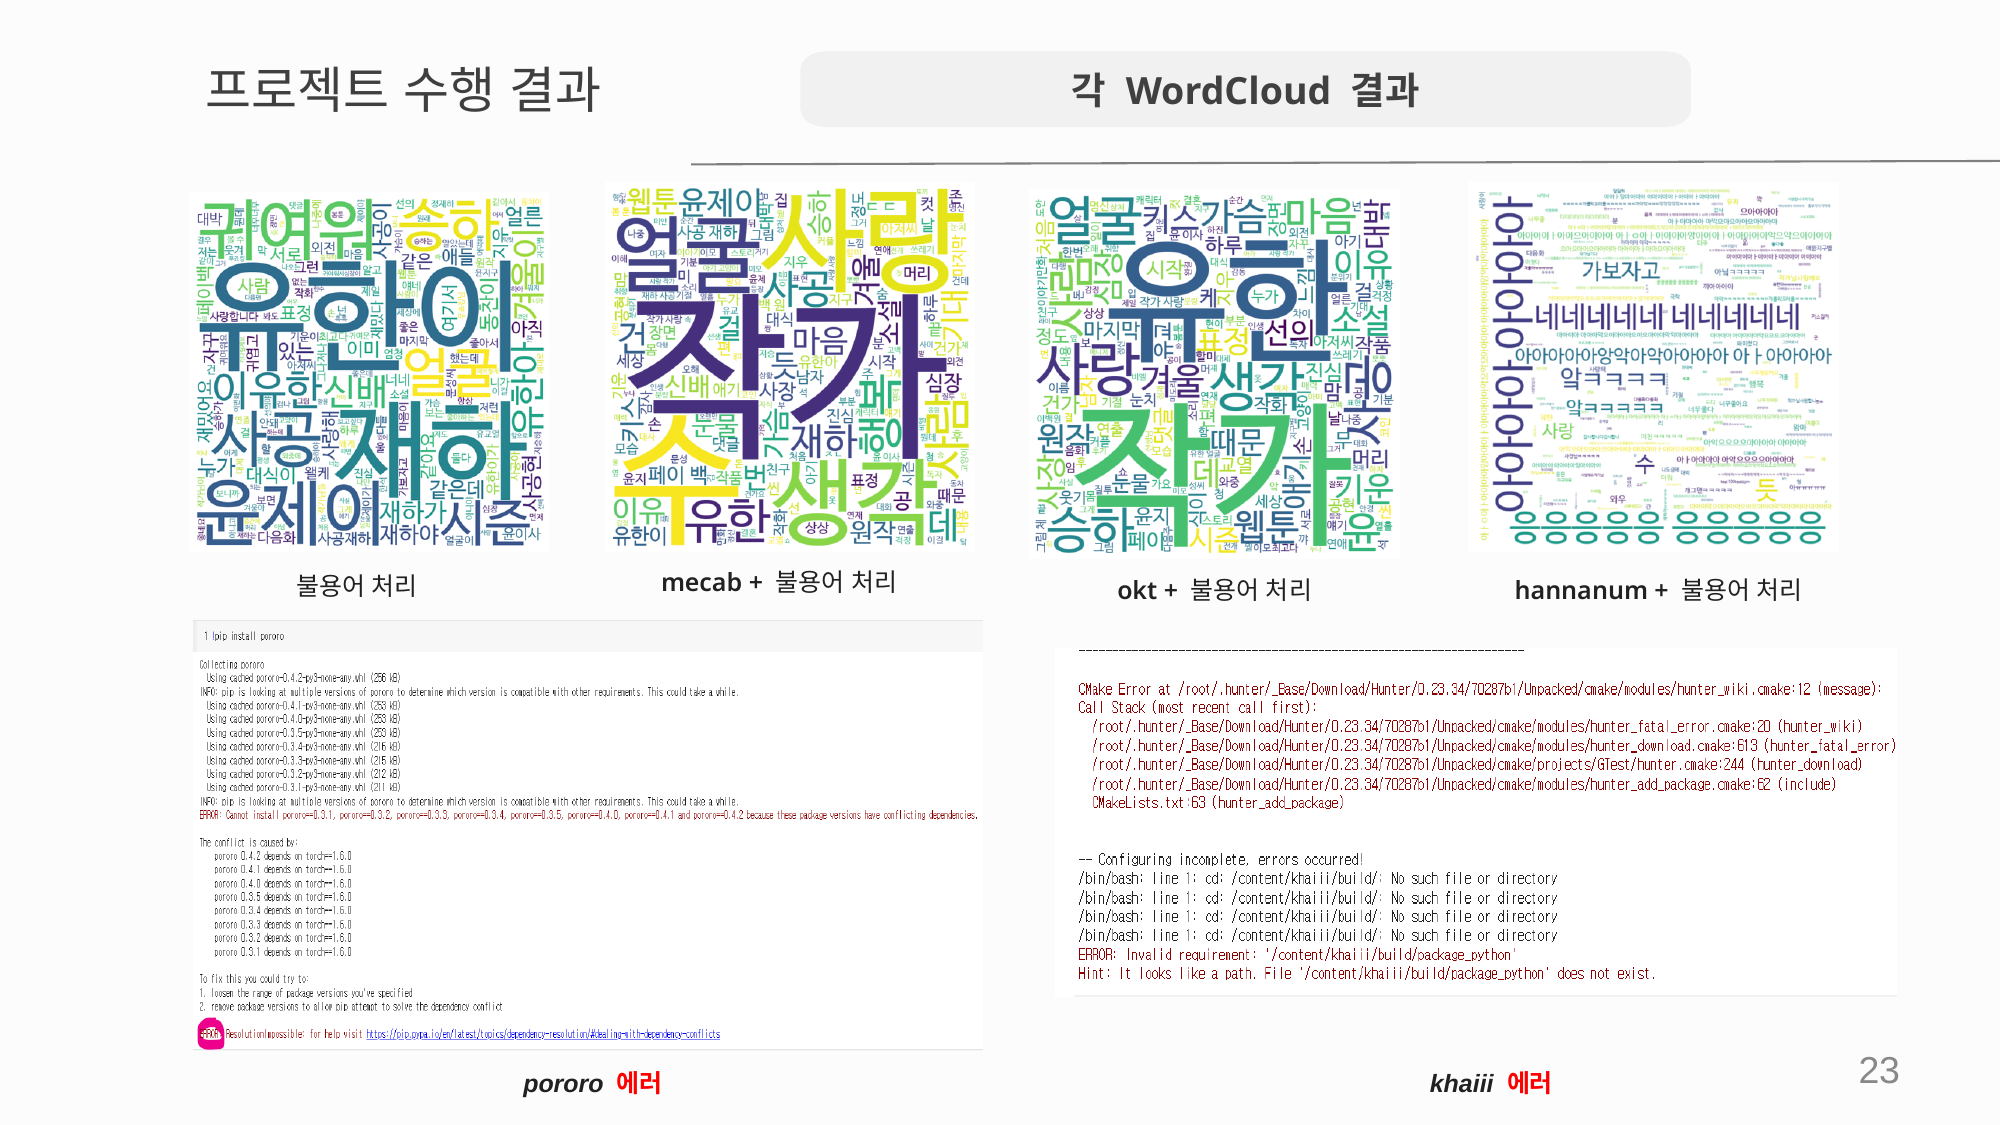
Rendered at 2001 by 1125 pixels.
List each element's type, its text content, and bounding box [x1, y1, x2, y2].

picture [190, 192, 551, 553]
picture [604, 182, 975, 553]
slide_number ‹#› [1440, 1046, 1900, 1125]
text_box 각 WordCloud 결과 [800, 51, 1691, 128]
text_box mecab + 불용어 처리 [646, 561, 934, 612]
text_box khaiii 에러 [1414, 1052, 1440, 1113]
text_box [690, 160, 2000, 165]
picture [1054, 648, 1897, 998]
text_box 프로젝트 수행 결과 [190, 51, 676, 127]
picture [1468, 182, 1839, 553]
picture [192, 619, 983, 1051]
text_box pororo 에러 [508, 1059, 714, 1113]
text_box 불용어 처리 [281, 560, 460, 616]
text_box hannanum + 불용어 처리 [1499, 559, 1869, 620]
text_box okt + 불용어 처리 [1102, 567, 1376, 620]
picture [1029, 189, 1400, 559]
